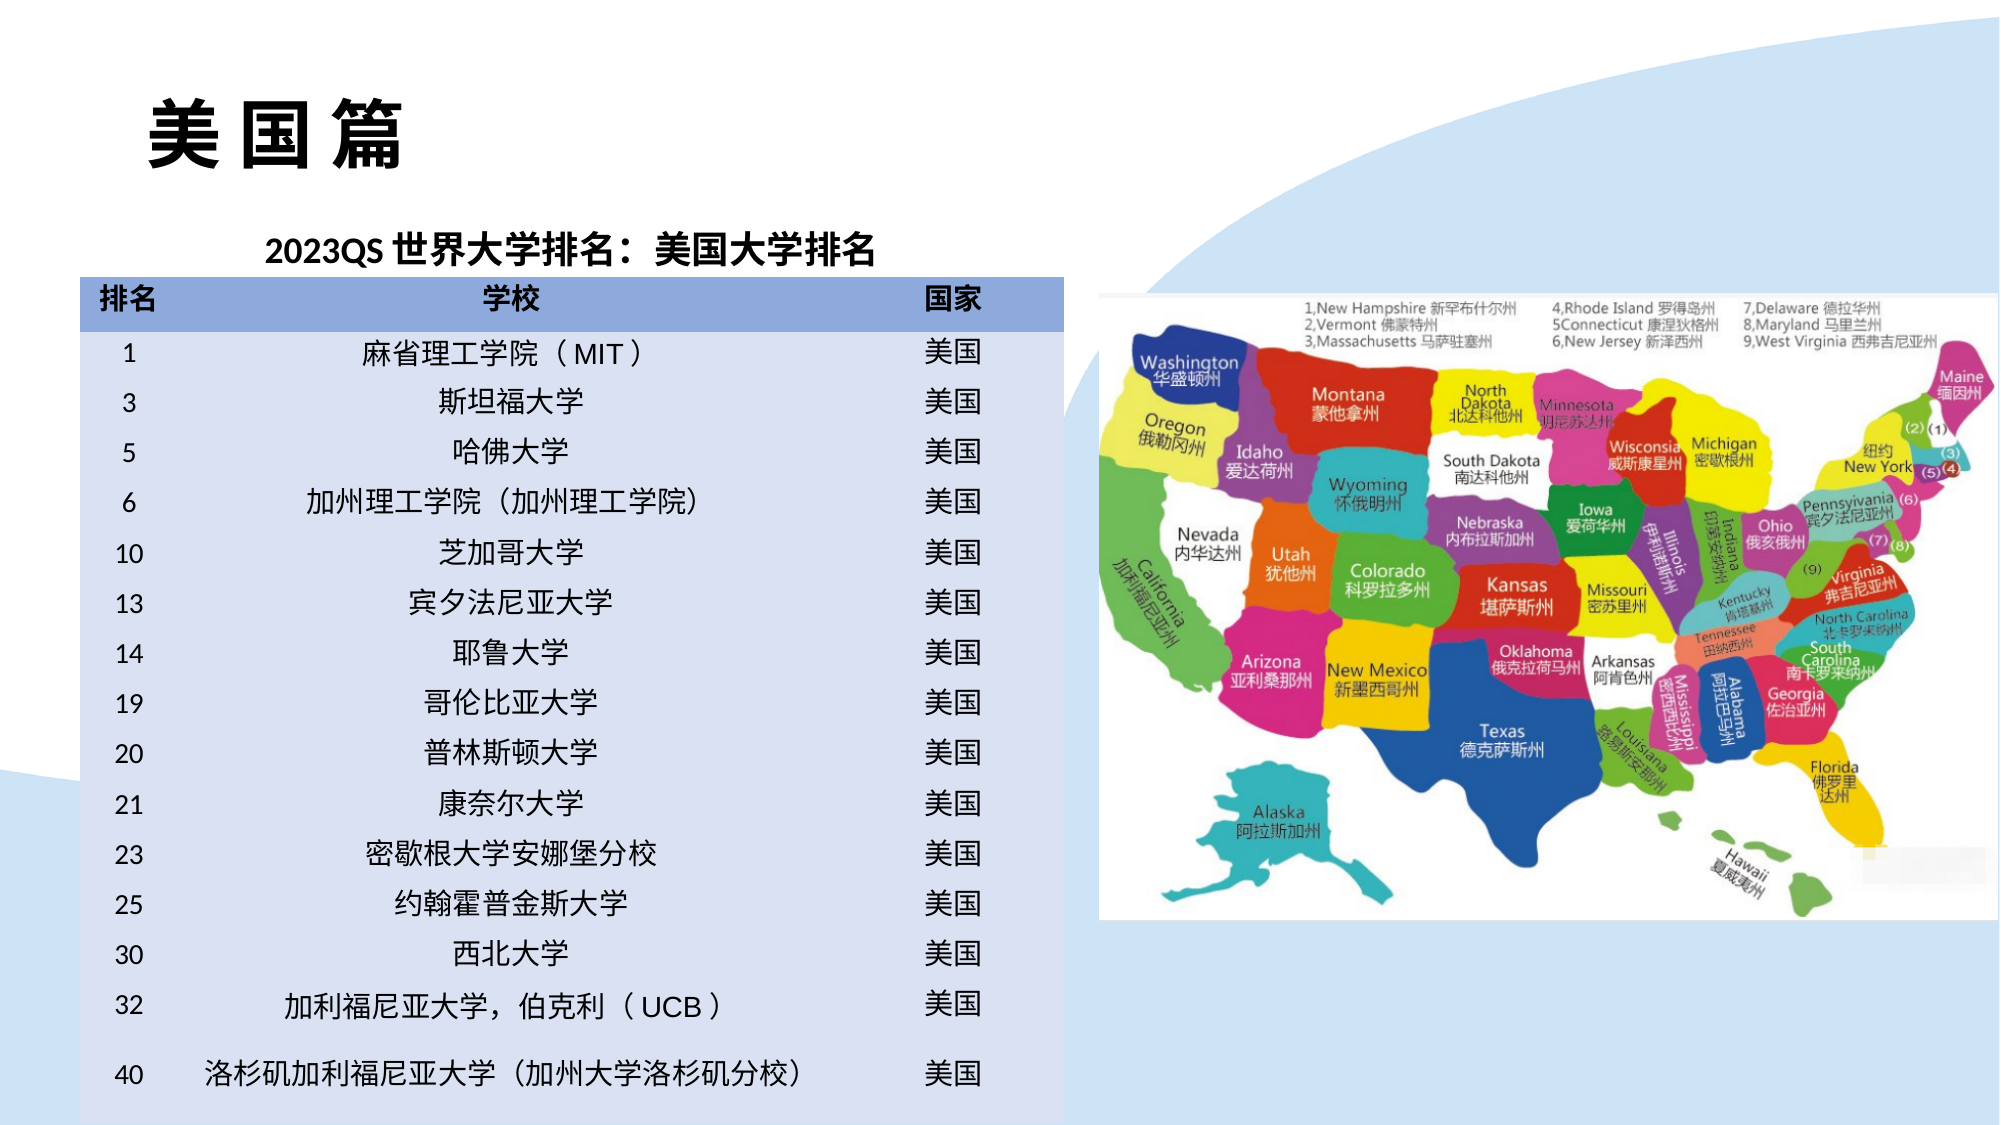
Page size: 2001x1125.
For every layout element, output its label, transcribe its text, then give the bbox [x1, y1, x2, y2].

table_cell 耶鲁大学 [178, 634, 844, 684]
table_cell 美国 [844, 483, 1064, 533]
table_cell 25 [80, 885, 178, 935]
table_cell 加州理工学院（加州理工学院） [178, 483, 844, 533]
table_cell 密歇根大学安娜堡分校 [178, 835, 844, 885]
table_cell 康奈尔大学 [178, 784, 844, 835]
table_cell 14 [80, 634, 178, 684]
table_cell 美国 [844, 433, 1064, 483]
table_cell 西北大学 [178, 935, 844, 985]
table_cell 麻省理工学院（MIT） [178, 332, 844, 383]
table_cell 宾夕法尼亚大学 [178, 584, 844, 634]
table_cell 美国 [844, 1036, 1064, 1124]
table_cell 30 [80, 935, 178, 985]
table_cell 加利福尼亚大学，伯克利（UCB） [178, 985, 844, 1036]
table_cell 3 [80, 383, 178, 433]
table_cell 美国 [844, 835, 1064, 885]
table_cell 国家 [844, 277, 1064, 332]
table_cell 普林斯顿大学 [178, 734, 844, 784]
picture [0, 0, 2000, 1125]
table_cell 美国 [844, 885, 1064, 935]
table_cell 美国 [844, 985, 1064, 1036]
table_cell 13 [80, 584, 178, 634]
table_header 2023QS世界大学排名：美国大学排名 [80, 218, 1064, 277]
table_cell 洛杉矶加利福尼亚大学（加州大学洛杉矶分校） [178, 1036, 844, 1124]
table_cell 美国 [844, 383, 1064, 433]
table_cell 芝加哥大学 [178, 533, 844, 584]
table_cell 美国 [844, 684, 1064, 734]
table_cell 10 [80, 533, 178, 584]
table_cell 1 [80, 332, 178, 383]
table_cell 20 [80, 734, 178, 784]
table_cell 40 [80, 1036, 178, 1124]
table_cell 美国 [844, 533, 1064, 584]
table_cell 美国 [844, 784, 1064, 835]
table_cell 美国 [844, 734, 1064, 784]
table_cell 23 [80, 835, 178, 885]
table_cell 美国 [844, 935, 1064, 985]
table_cell 美国 [844, 584, 1064, 634]
table_cell 32 [80, 985, 178, 1036]
table_cell 美国 [844, 634, 1064, 684]
table_cell 21 [80, 784, 178, 835]
table_cell 6 [80, 483, 178, 533]
text_box 美 国 篇 [131, 79, 421, 185]
table_cell 19 [80, 684, 178, 734]
table_cell 哈佛大学 [178, 433, 844, 483]
table_cell 排名 [80, 277, 178, 332]
table_cell 学校 [178, 277, 844, 332]
table_cell 5 [80, 433, 178, 483]
table_cell 约翰霍普金斯大学 [178, 885, 844, 935]
table_cell 美国 [844, 332, 1064, 383]
table_cell 哥伦比亚大学 [178, 684, 844, 734]
table_cell 斯坦福大学 [178, 383, 844, 433]
